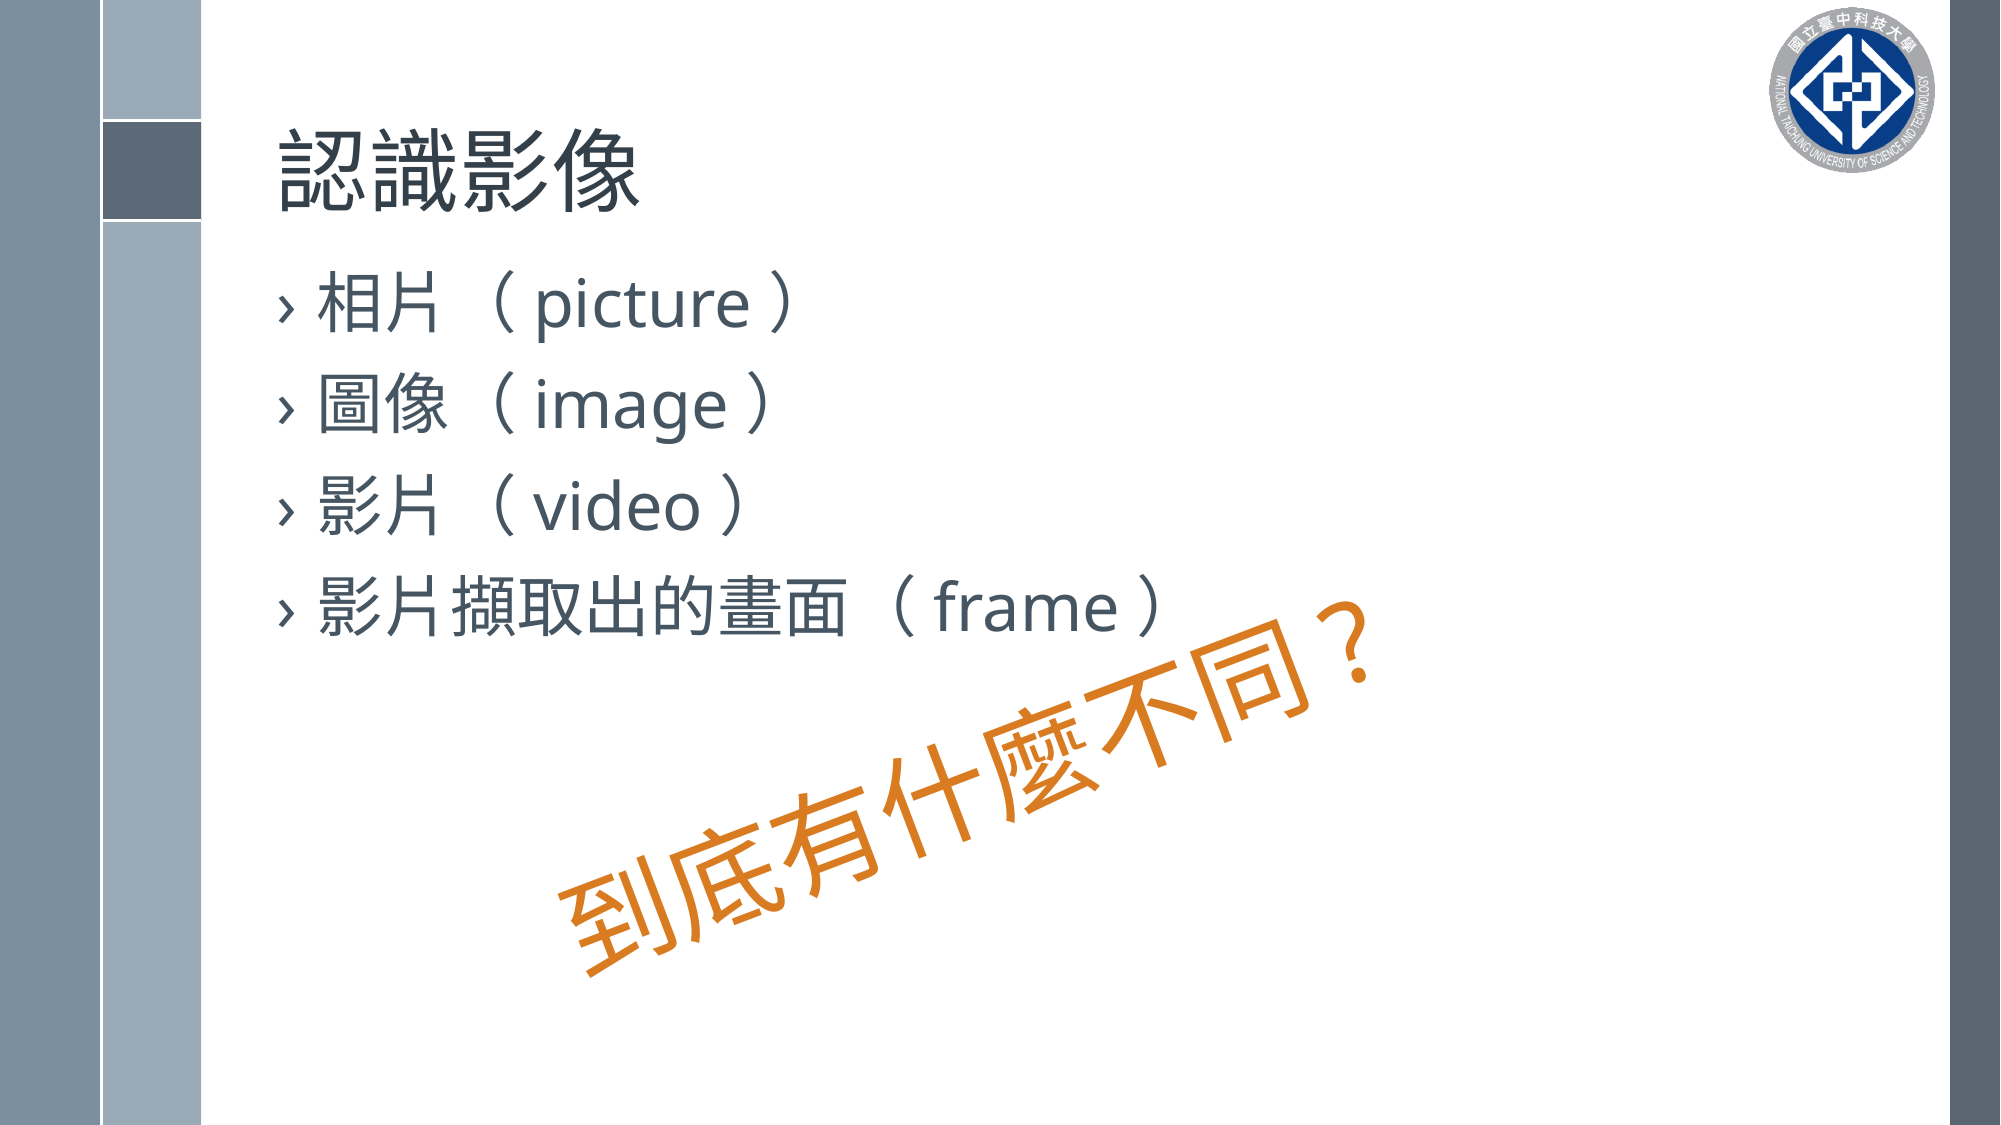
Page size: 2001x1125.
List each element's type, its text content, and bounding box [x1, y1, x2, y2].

title 認識影像 [261, 29, 1867, 233]
list 相片（picture） 圖像（image） 影片（video） 影片擷取出的畫面（frame） [261, 262, 1427, 1013]
text_box 到底有什麼不同? [524, 553, 1413, 1012]
picture [1769, 7, 1935, 173]
